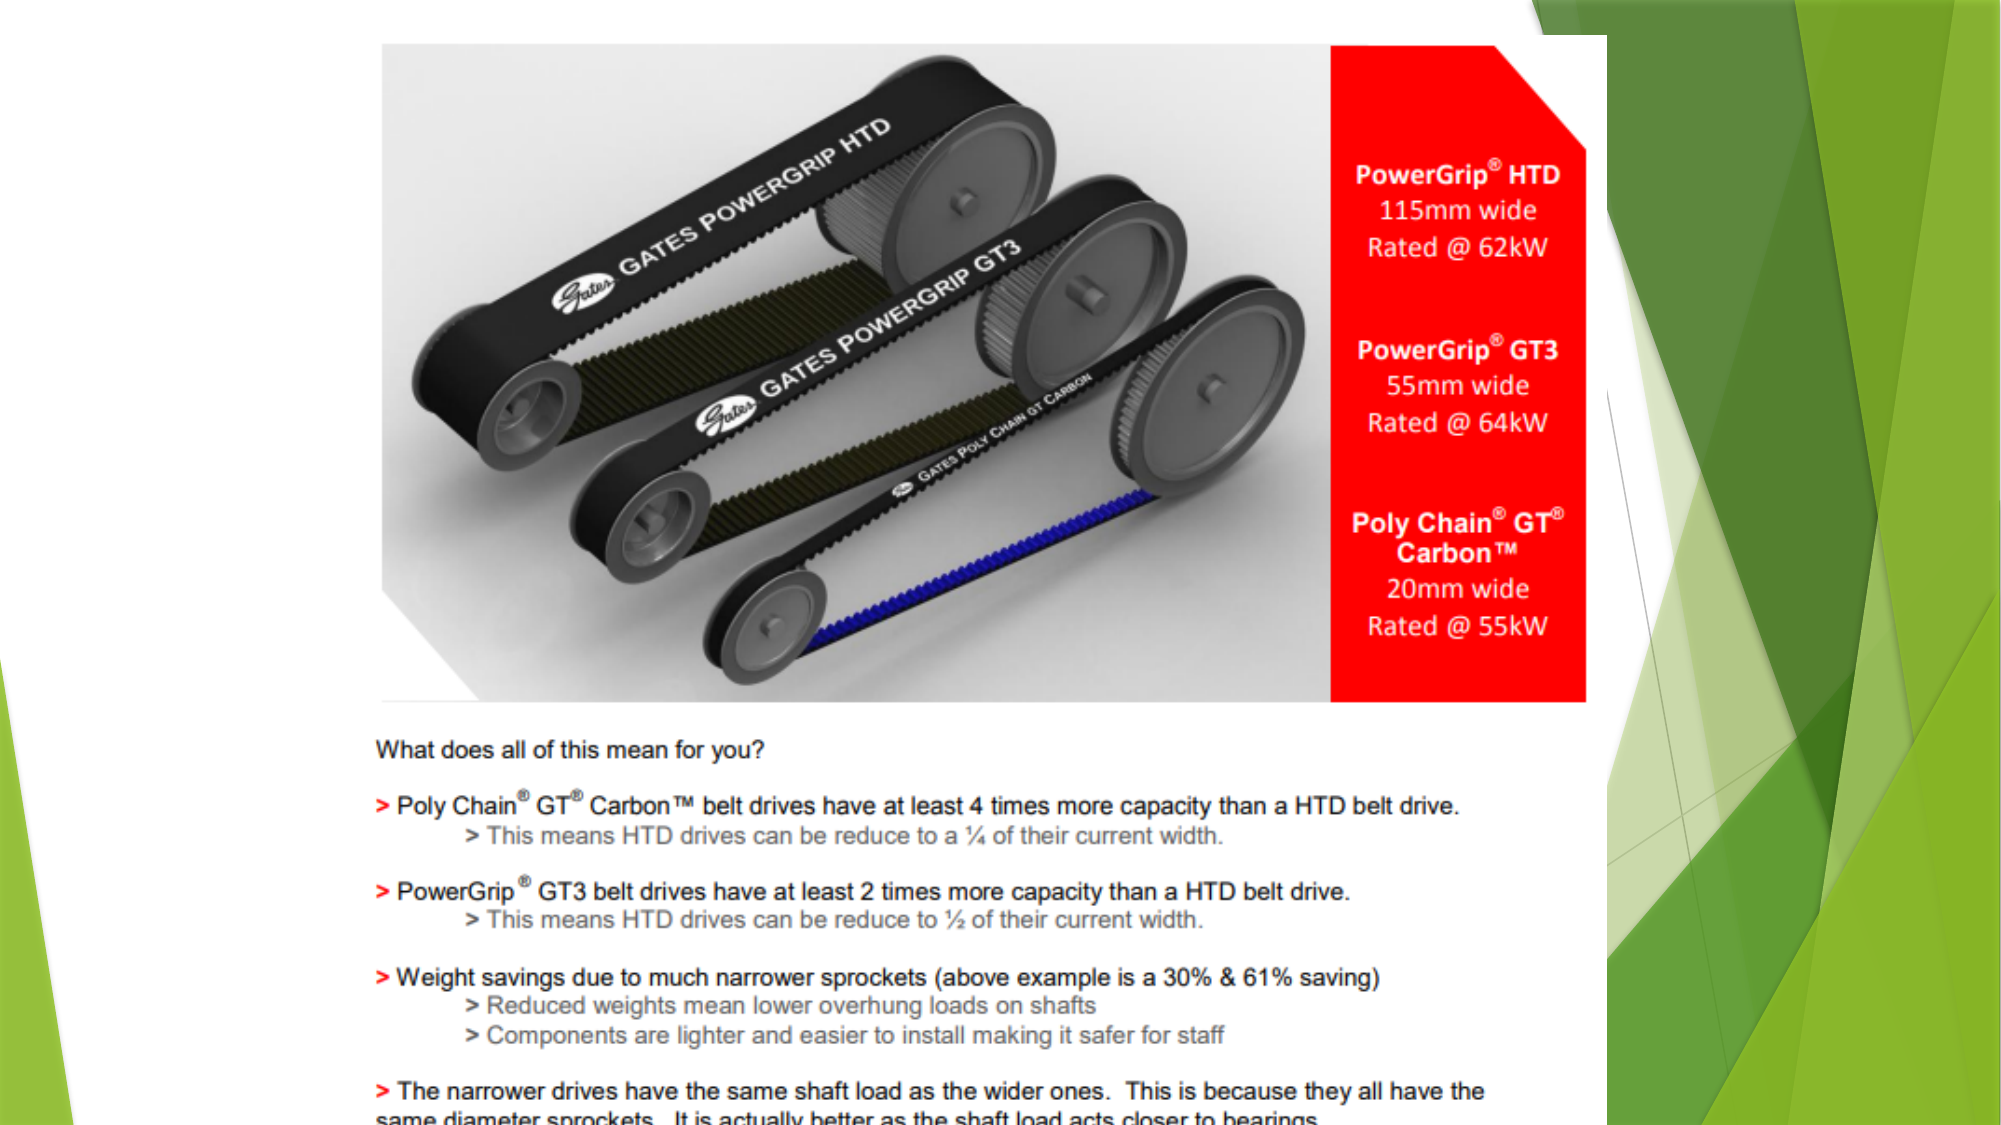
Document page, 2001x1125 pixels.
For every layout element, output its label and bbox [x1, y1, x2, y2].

picture [333, 35, 1608, 1125]
